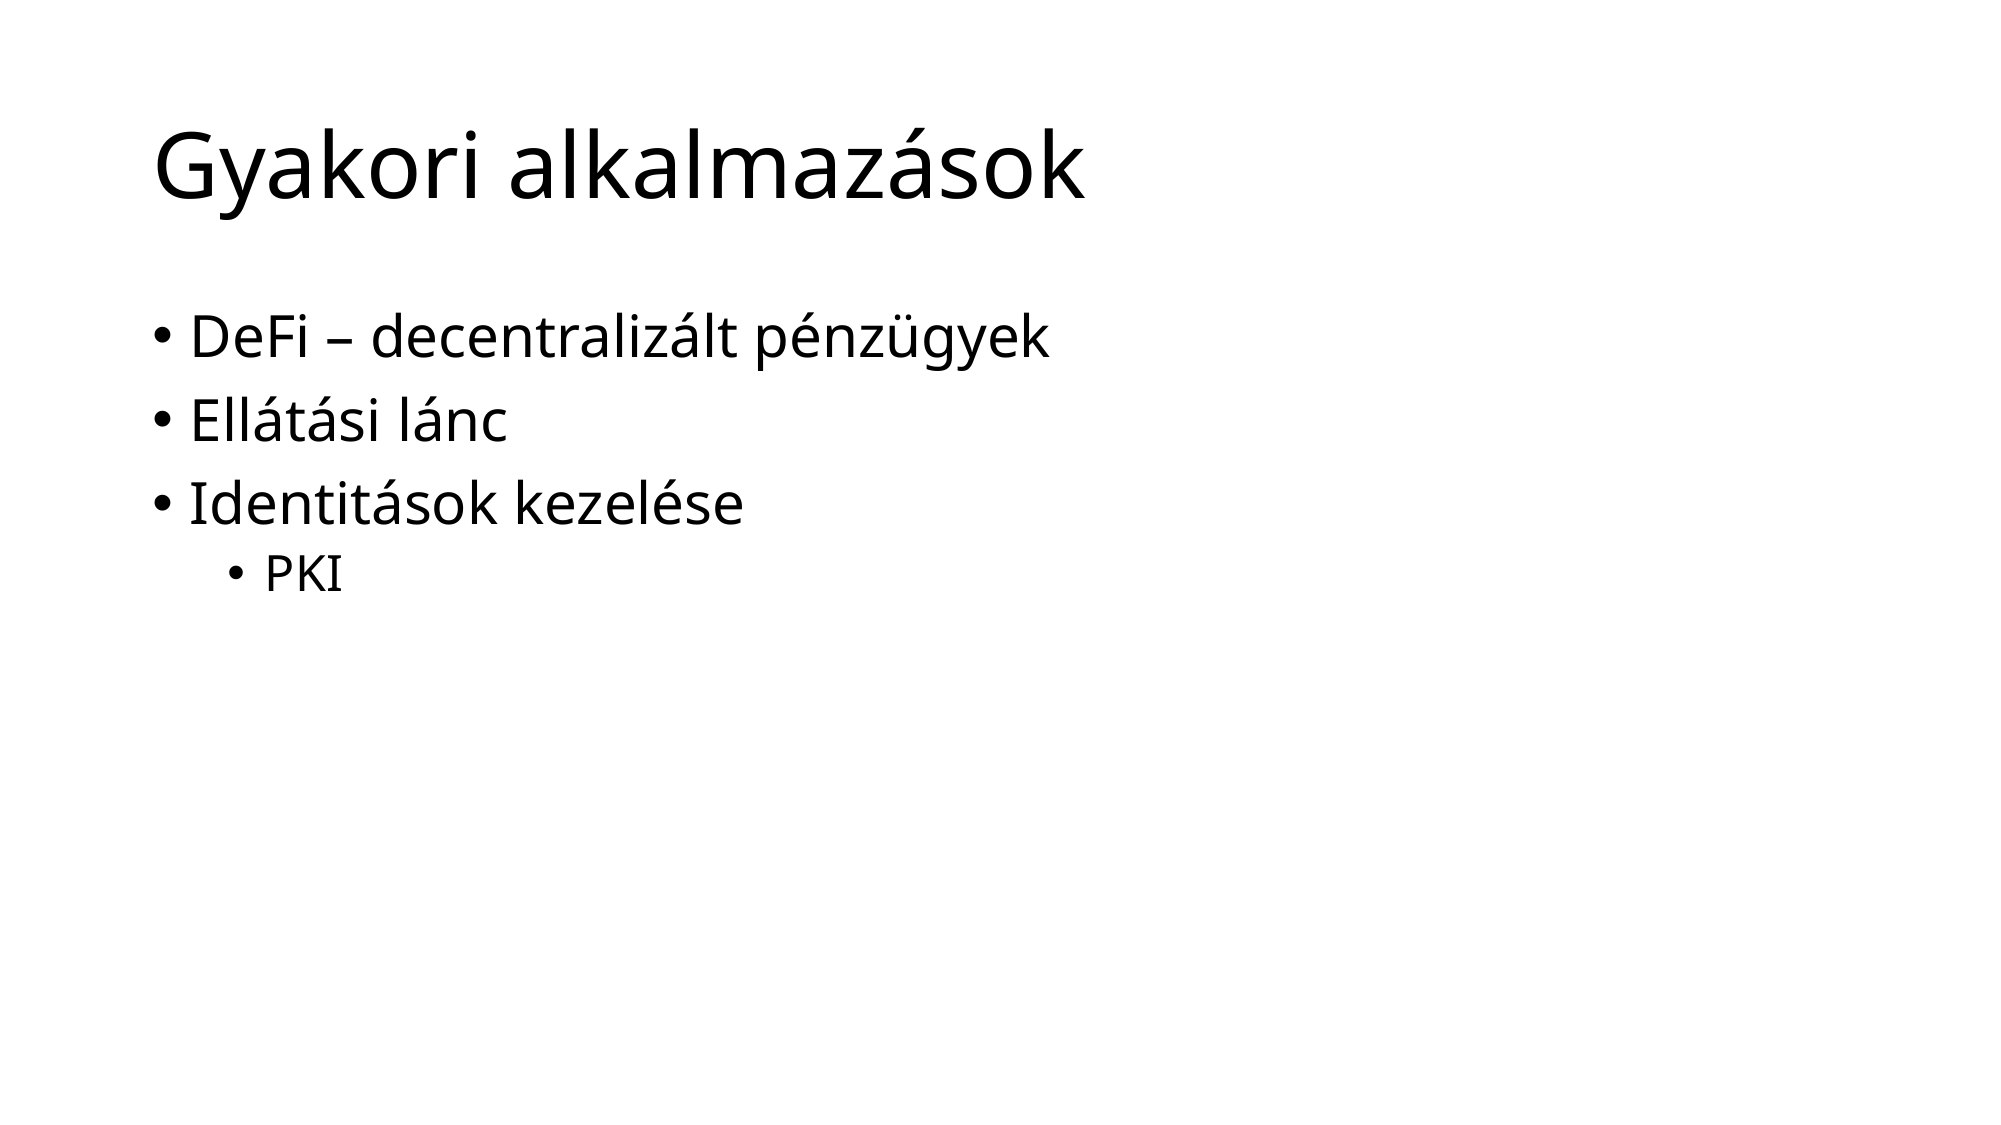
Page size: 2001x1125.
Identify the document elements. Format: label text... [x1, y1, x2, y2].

list DeFi – decentralizált pénzügyek Ellátási lánc Identitások kezelése PKI [137, 299, 1863, 1014]
title Gyakori alkalmazások [137, 59, 1863, 278]
